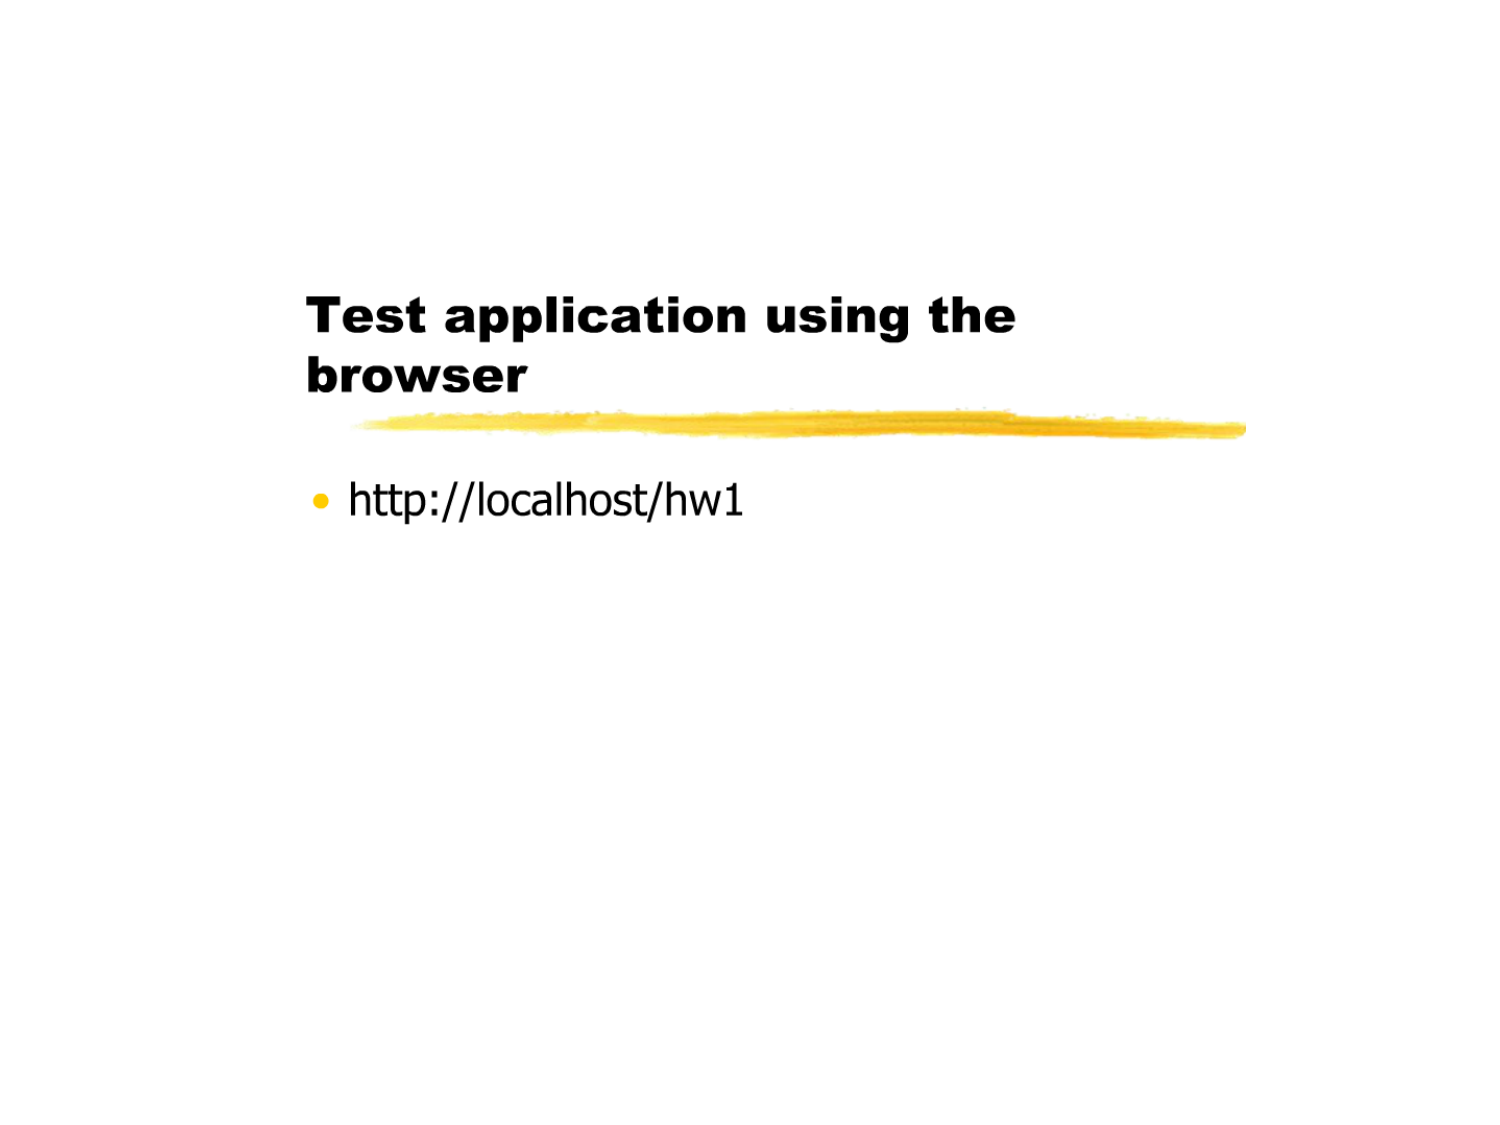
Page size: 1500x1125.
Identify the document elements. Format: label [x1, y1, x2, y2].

list [253, 262, 1246, 1006]
